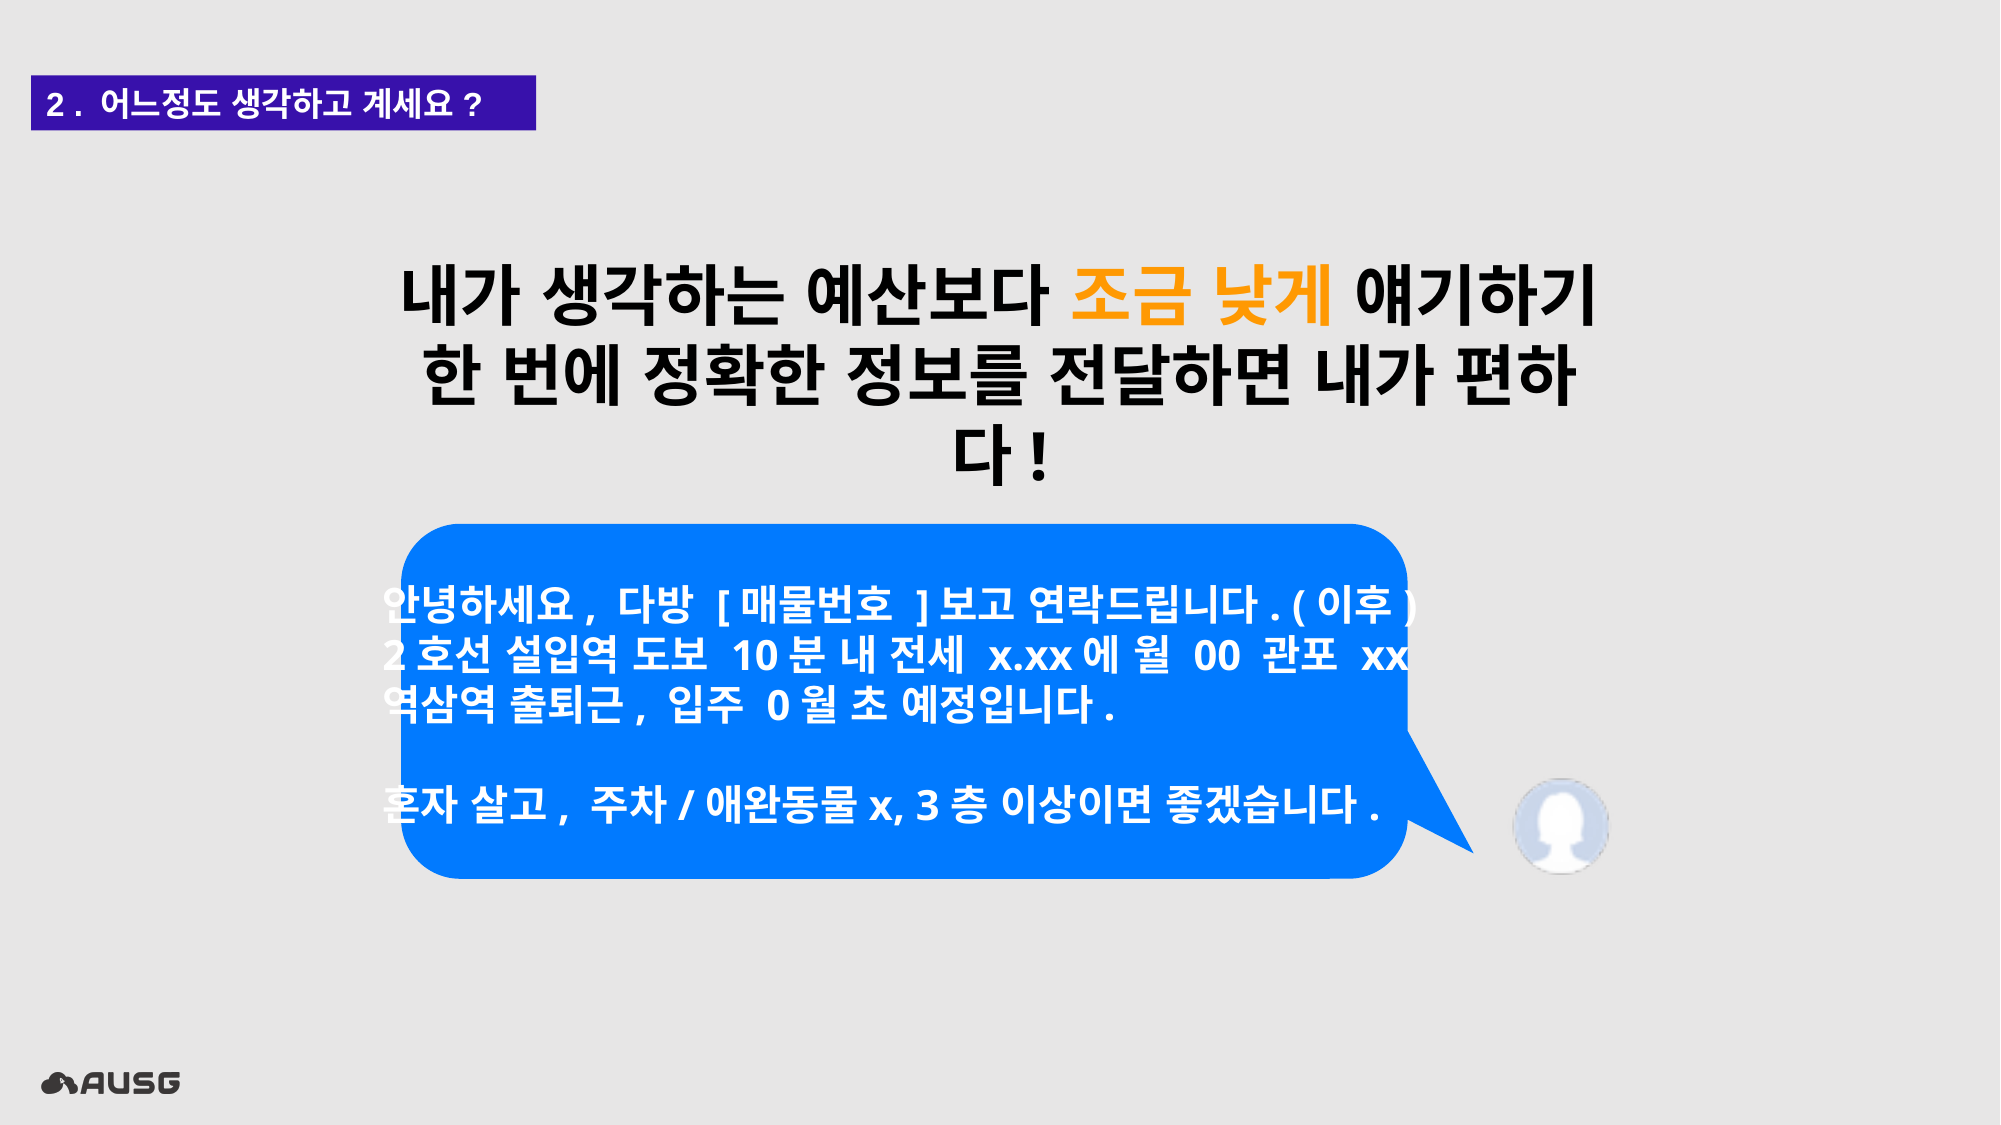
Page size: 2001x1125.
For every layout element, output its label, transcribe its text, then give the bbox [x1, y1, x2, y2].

text_box [1433, 773, 1476, 856]
text_box 안녕하세요, 다방 [매물번호 ]보고 연락드립니다. (이후) 2호선 설입역 도보 10분 내 전세 x.xx에 월 00 관포 xx 역삼역 출퇴근, 입주 0월 초 예정입니다. 혼자 살고, 주차/애완동물x, 3층 이상이면 좋겠습니다. [367, 571, 1433, 837]
text_box 2 . 어느정도 생각하고 계세요? [31, 75, 537, 131]
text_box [41, 1072, 180, 1094]
text_box 내가 생각하는 예산보다 조금 낮게 얘기하기 한 번에 정확한 정보를 전달하면 내가 편하다! [371, 246, 1629, 501]
picture [1490, 735, 1636, 898]
text_box [401, 837, 1408, 881]
text_box [400, 521, 1409, 571]
